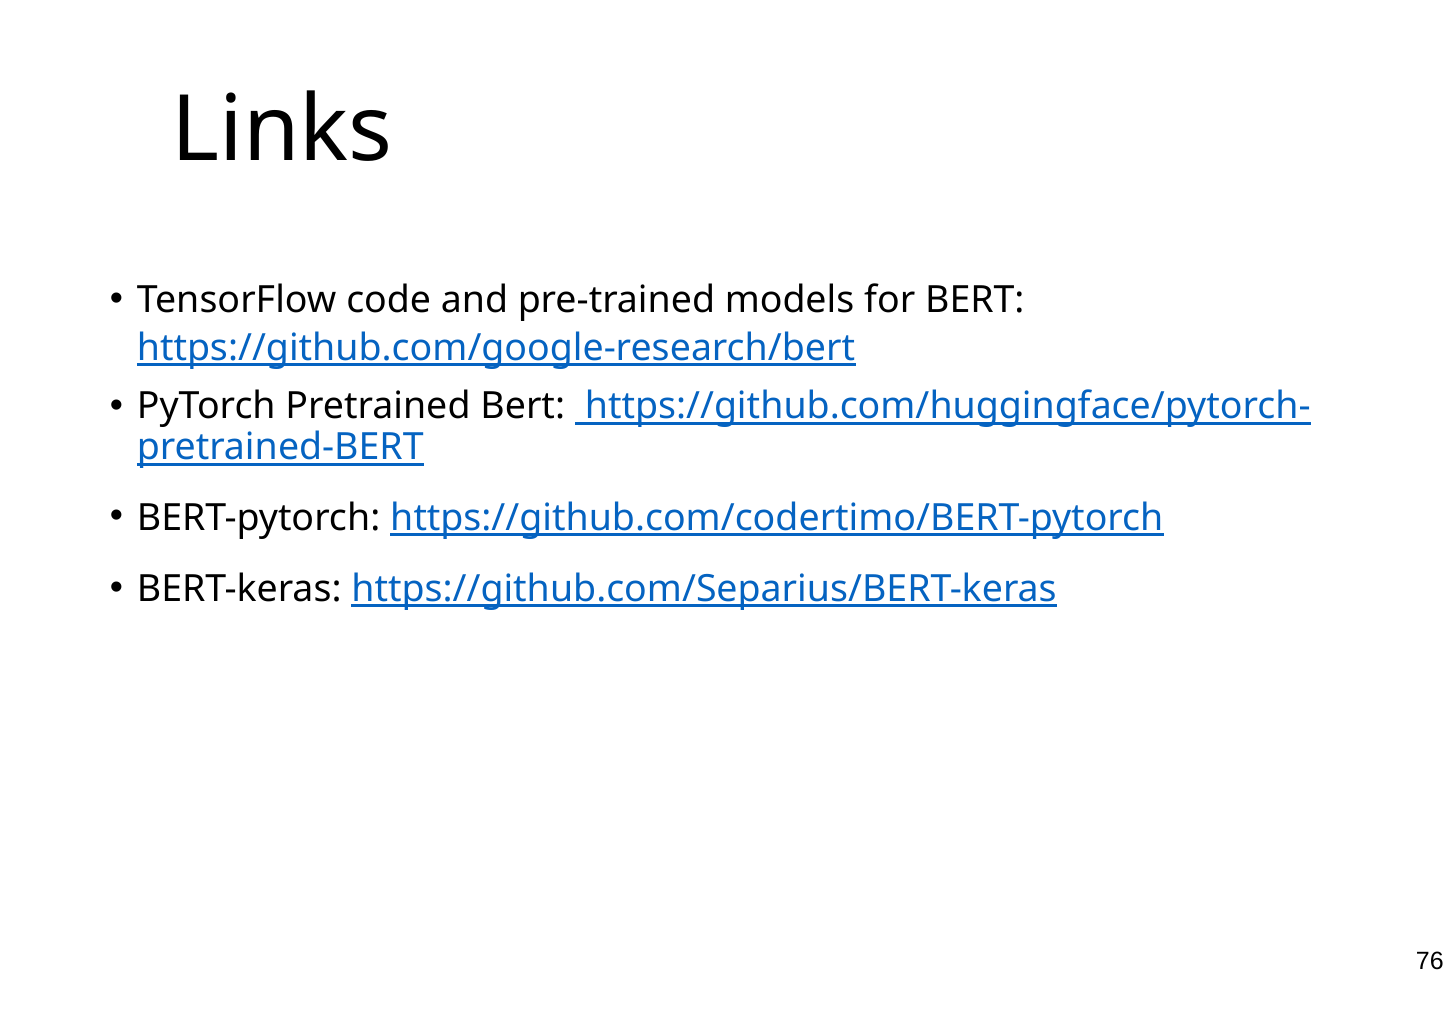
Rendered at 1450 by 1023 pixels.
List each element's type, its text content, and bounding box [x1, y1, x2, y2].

text_box TensorFlow code and pre-trained models for BERT: https://github.com/google-research/bert PyTorch Pretrained Bert: https://github.com/huggingface/pytorch-pretrained-BERT BERT-pytorch: https://github.com/codertimo/BERT-pytorch BERT-keras: https://github.com/Separius/BERT-keras [94, 261, 1356, 902]
text_box Links [97, 66, 466, 261]
slide_number 76 [1356, 944, 1444, 1023]
